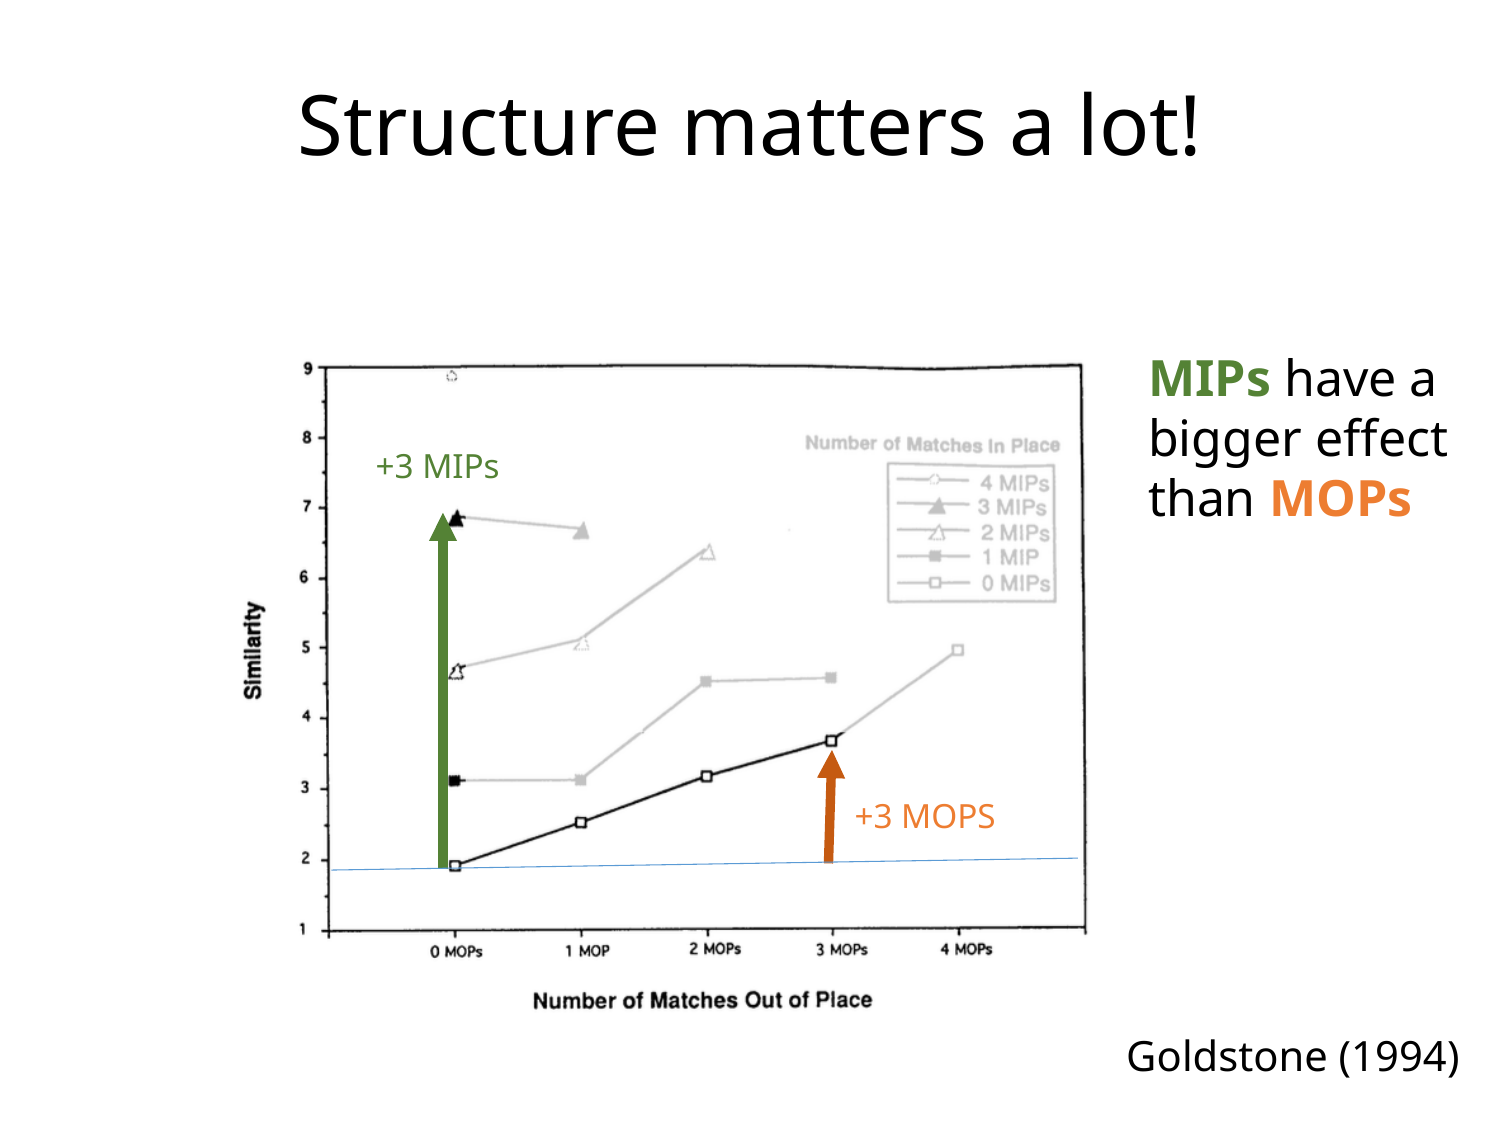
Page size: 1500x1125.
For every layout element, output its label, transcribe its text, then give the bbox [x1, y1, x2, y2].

text_box MIPs have a bigger effect than MOPs [1133, 339, 1490, 535]
picture [216, 350, 1157, 1024]
title Structure matters a lot! [103, 59, 1397, 198]
text_box Goldstone (1994) [1111, 1022, 1475, 1088]
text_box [828, 749, 832, 858]
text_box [331, 858, 1078, 871]
